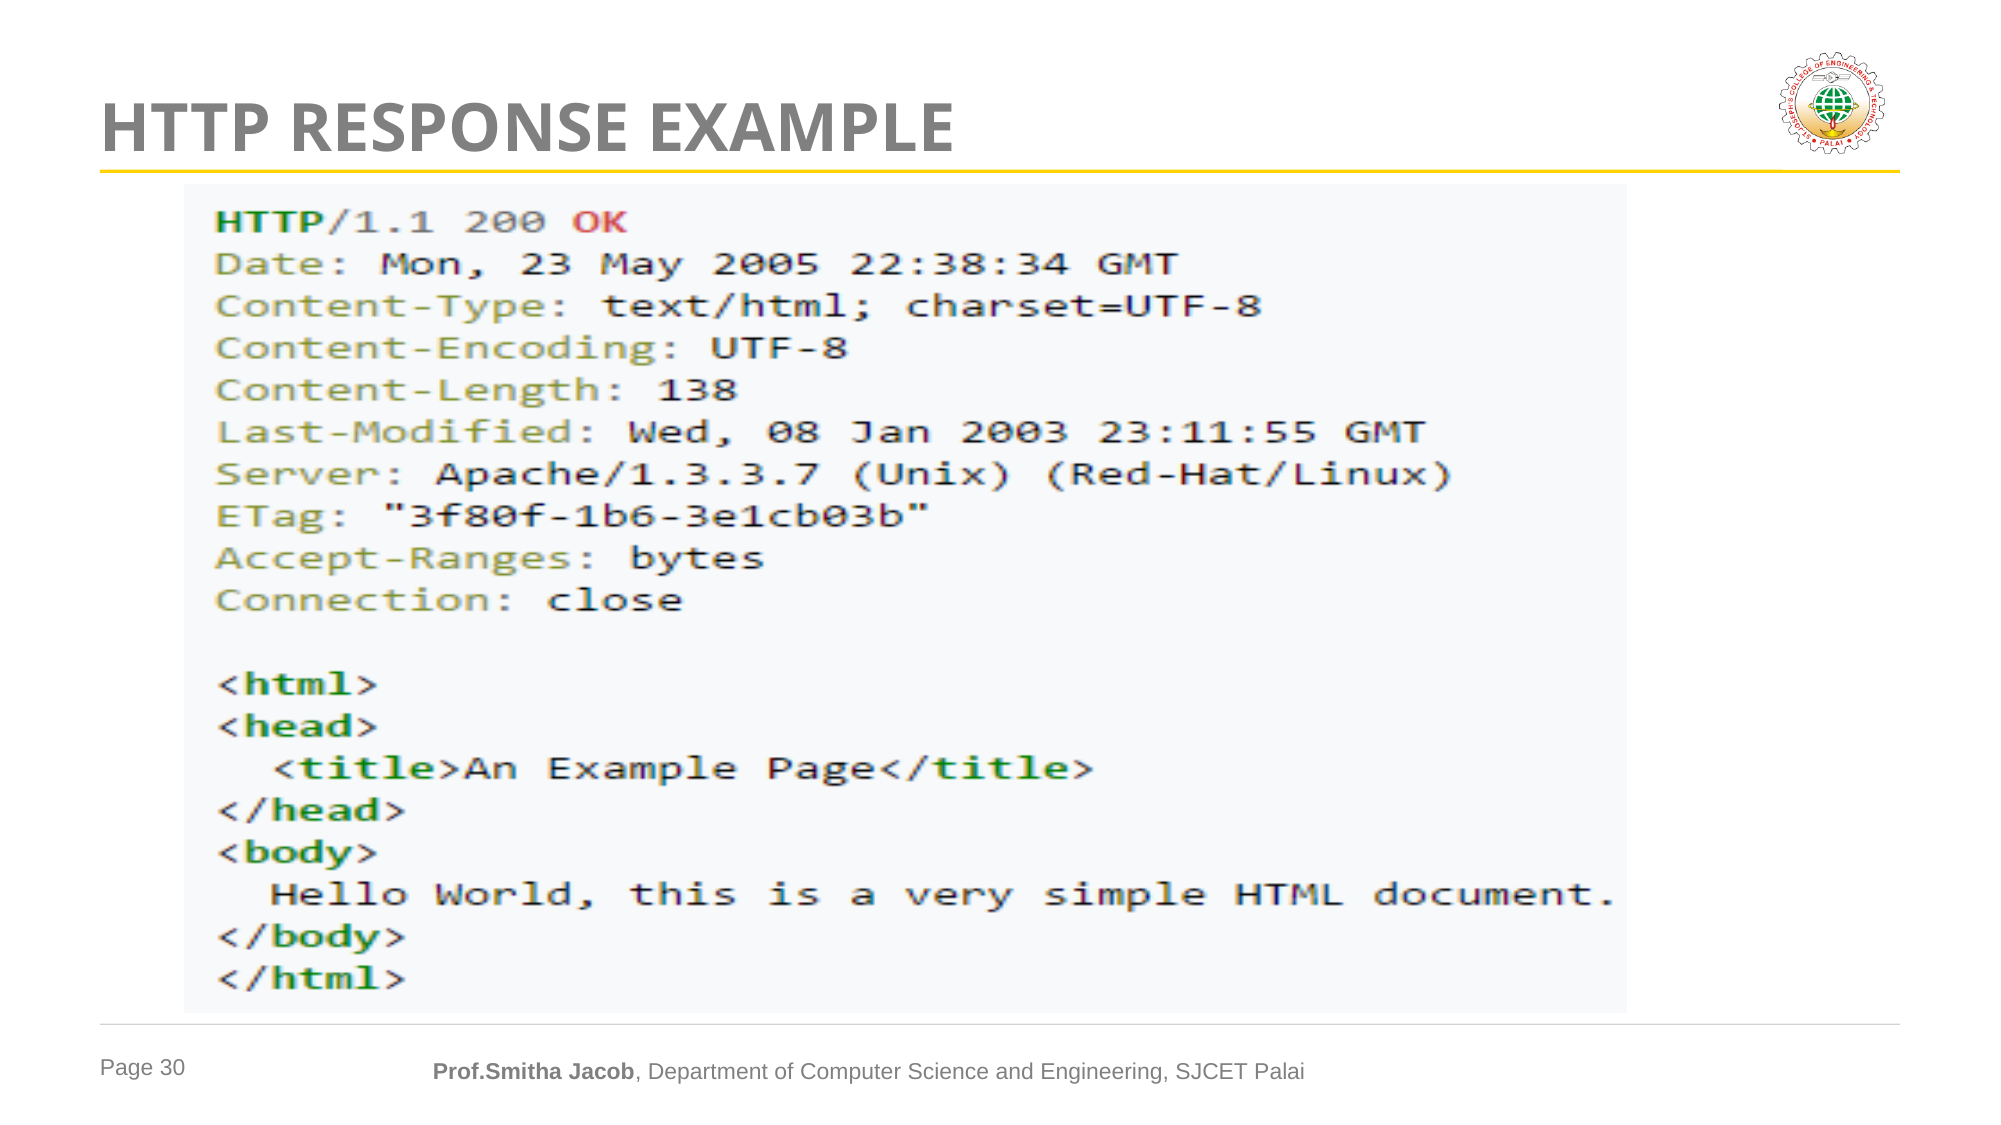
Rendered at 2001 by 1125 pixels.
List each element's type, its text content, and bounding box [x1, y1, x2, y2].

title HTTP RESPONSE EXAMPLE [99, 33, 1900, 175]
picture [184, 184, 1627, 1013]
